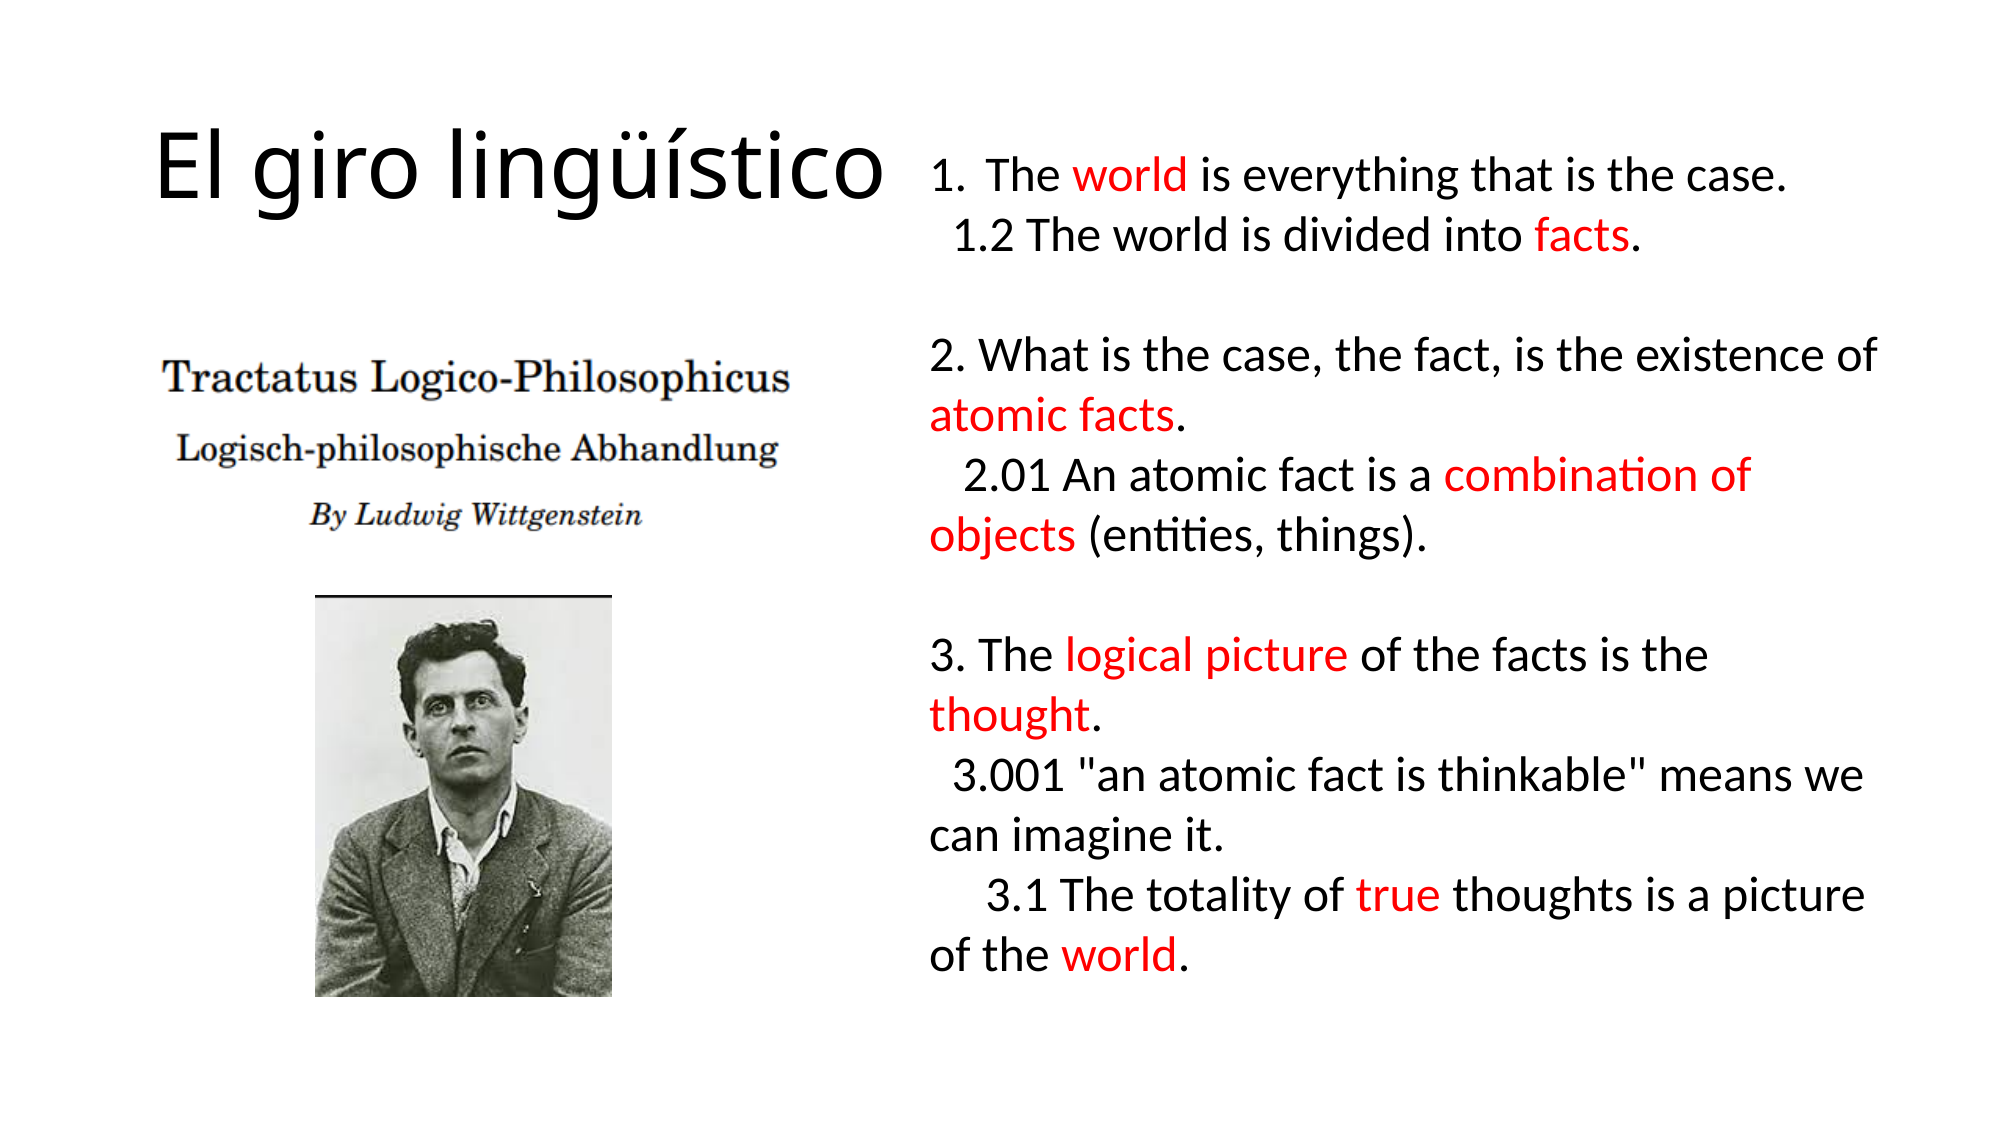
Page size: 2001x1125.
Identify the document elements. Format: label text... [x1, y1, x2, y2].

picture [137, 312, 832, 561]
title El giro lingüístico [137, 59, 1863, 278]
text_box The world is everything that is the case. 1.2 The world is divided into facts. 2. What is the case, the fact, is the existence of atomic facts. 2.01 An atomic fact is a combination of objects (entities, things). 3. The logical picture of the facts is the thought. 3.001 "an atomic fact is thinkable" means we can imagine it. 3.1 The totality of true thoughts is a picture of the world. [914, 133, 1903, 989]
picture [315, 595, 612, 998]
